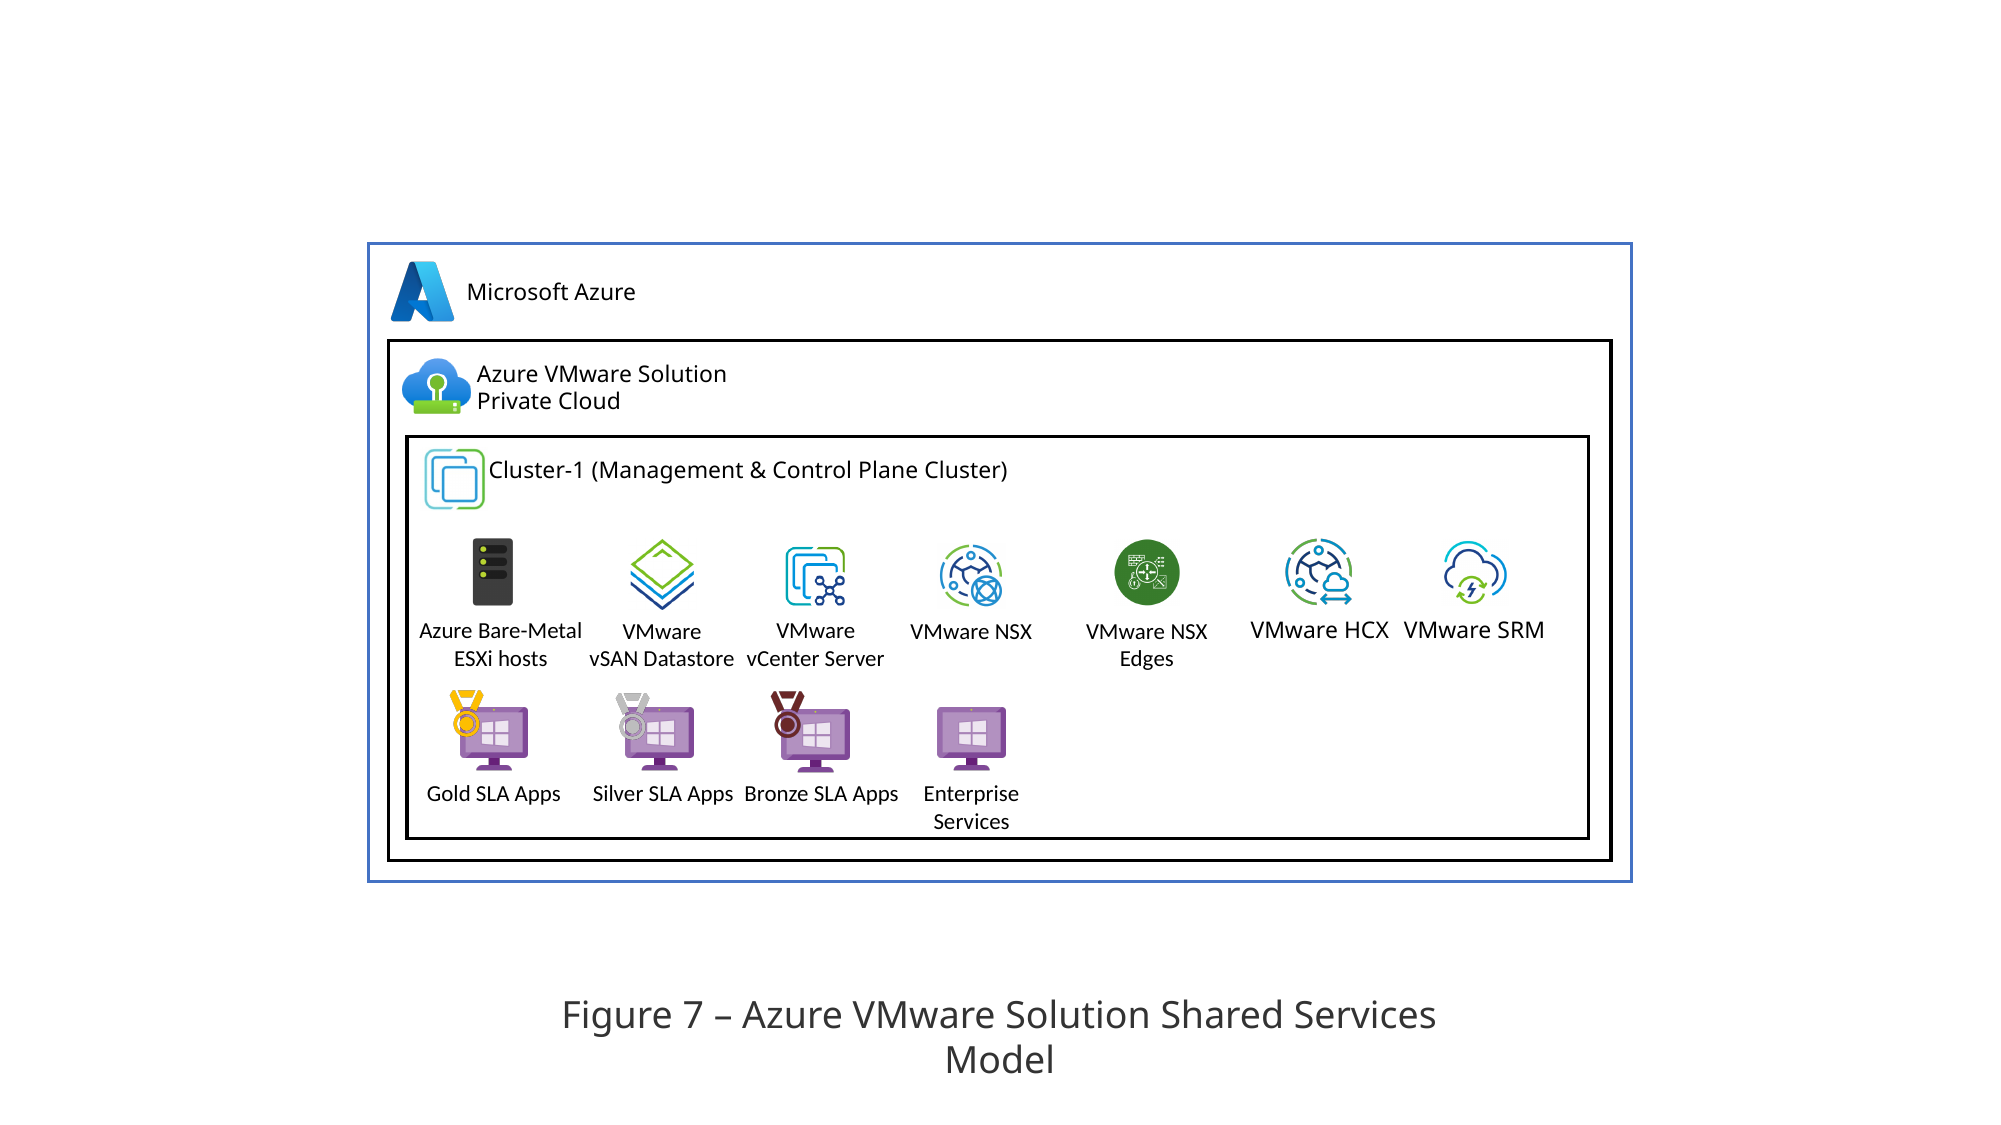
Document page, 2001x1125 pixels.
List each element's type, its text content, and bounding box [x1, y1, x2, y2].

text_box Figure 7 – Azure VMware Solution Shared Services Model [499, 983, 1500, 1089]
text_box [368, 243, 1632, 882]
